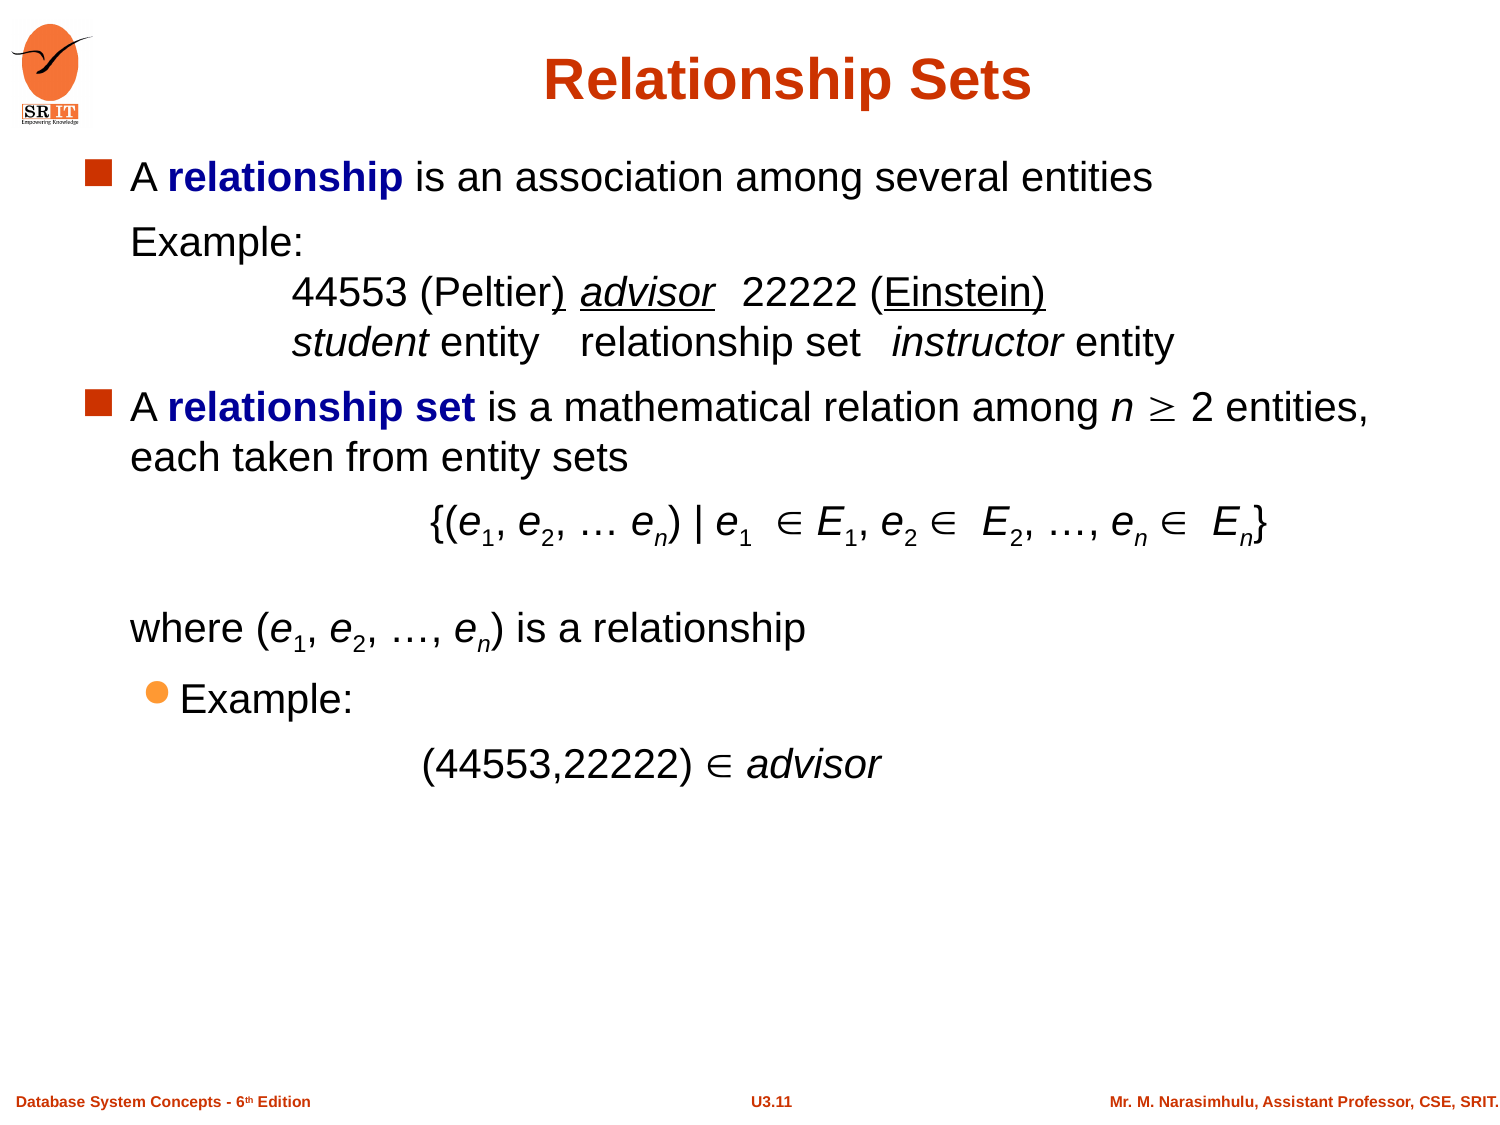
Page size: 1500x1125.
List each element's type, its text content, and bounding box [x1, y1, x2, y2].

title Relationship Sets [125, 18, 1452, 120]
picture [11, 19, 93, 128]
list A relationship is an association among several entities Example: 44553 (Peltier) advisor 22222 (Einstein) student entity relationship set instructor entity A relationship set is a mathematical relation among n  2 entities, each taken from entity sets {(e1, e2, … en) | e1  E1, e2  E2, …, en  En} where (e1, e2, …, en) is a relationship Example: (44553,22222)  advisor [73, 142, 1451, 951]
